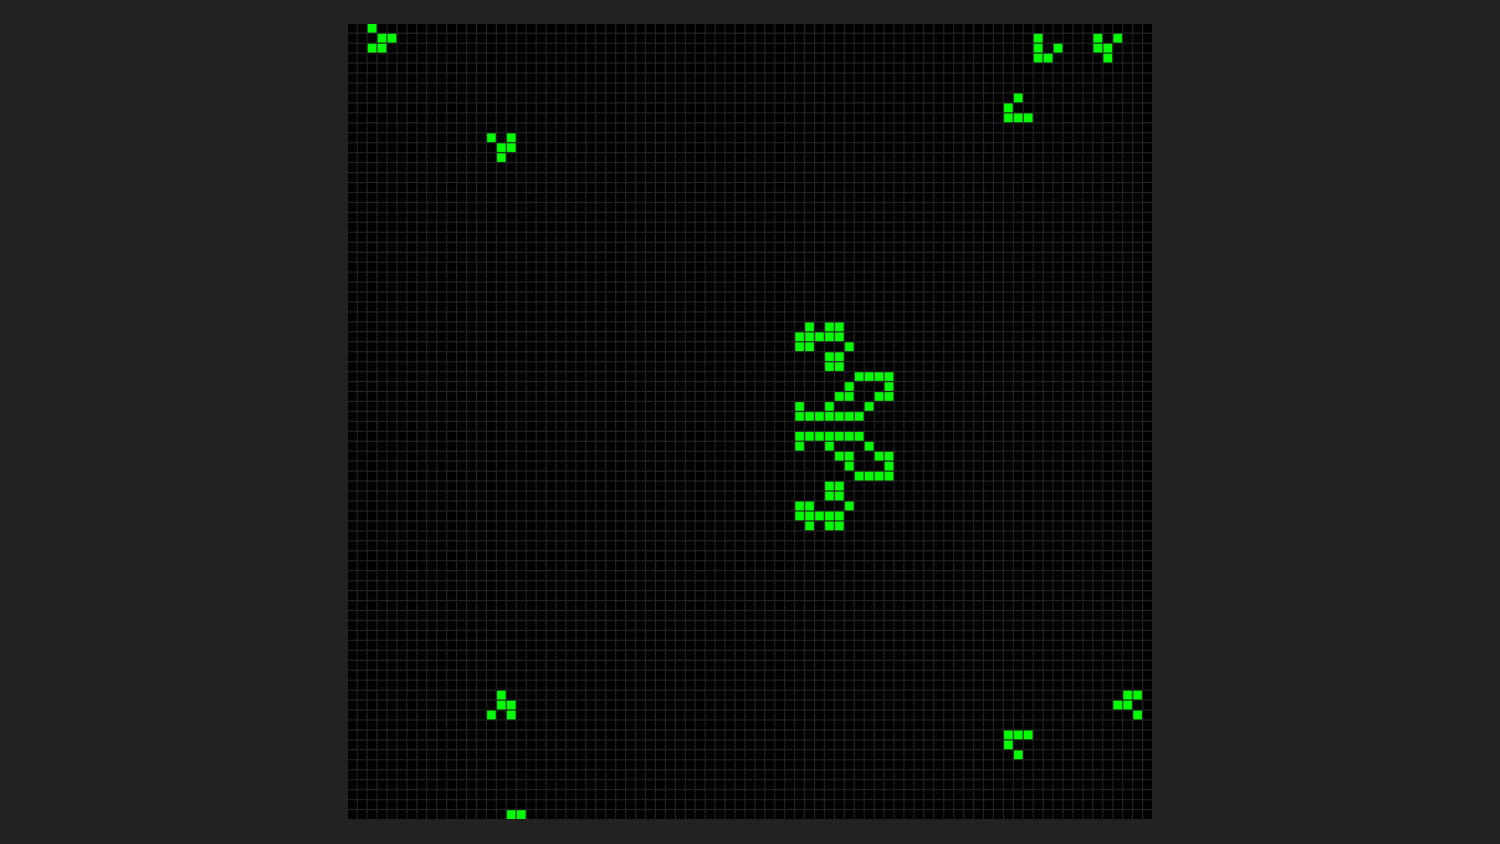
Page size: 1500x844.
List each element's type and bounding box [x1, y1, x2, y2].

picture [347, 24, 1153, 819]
